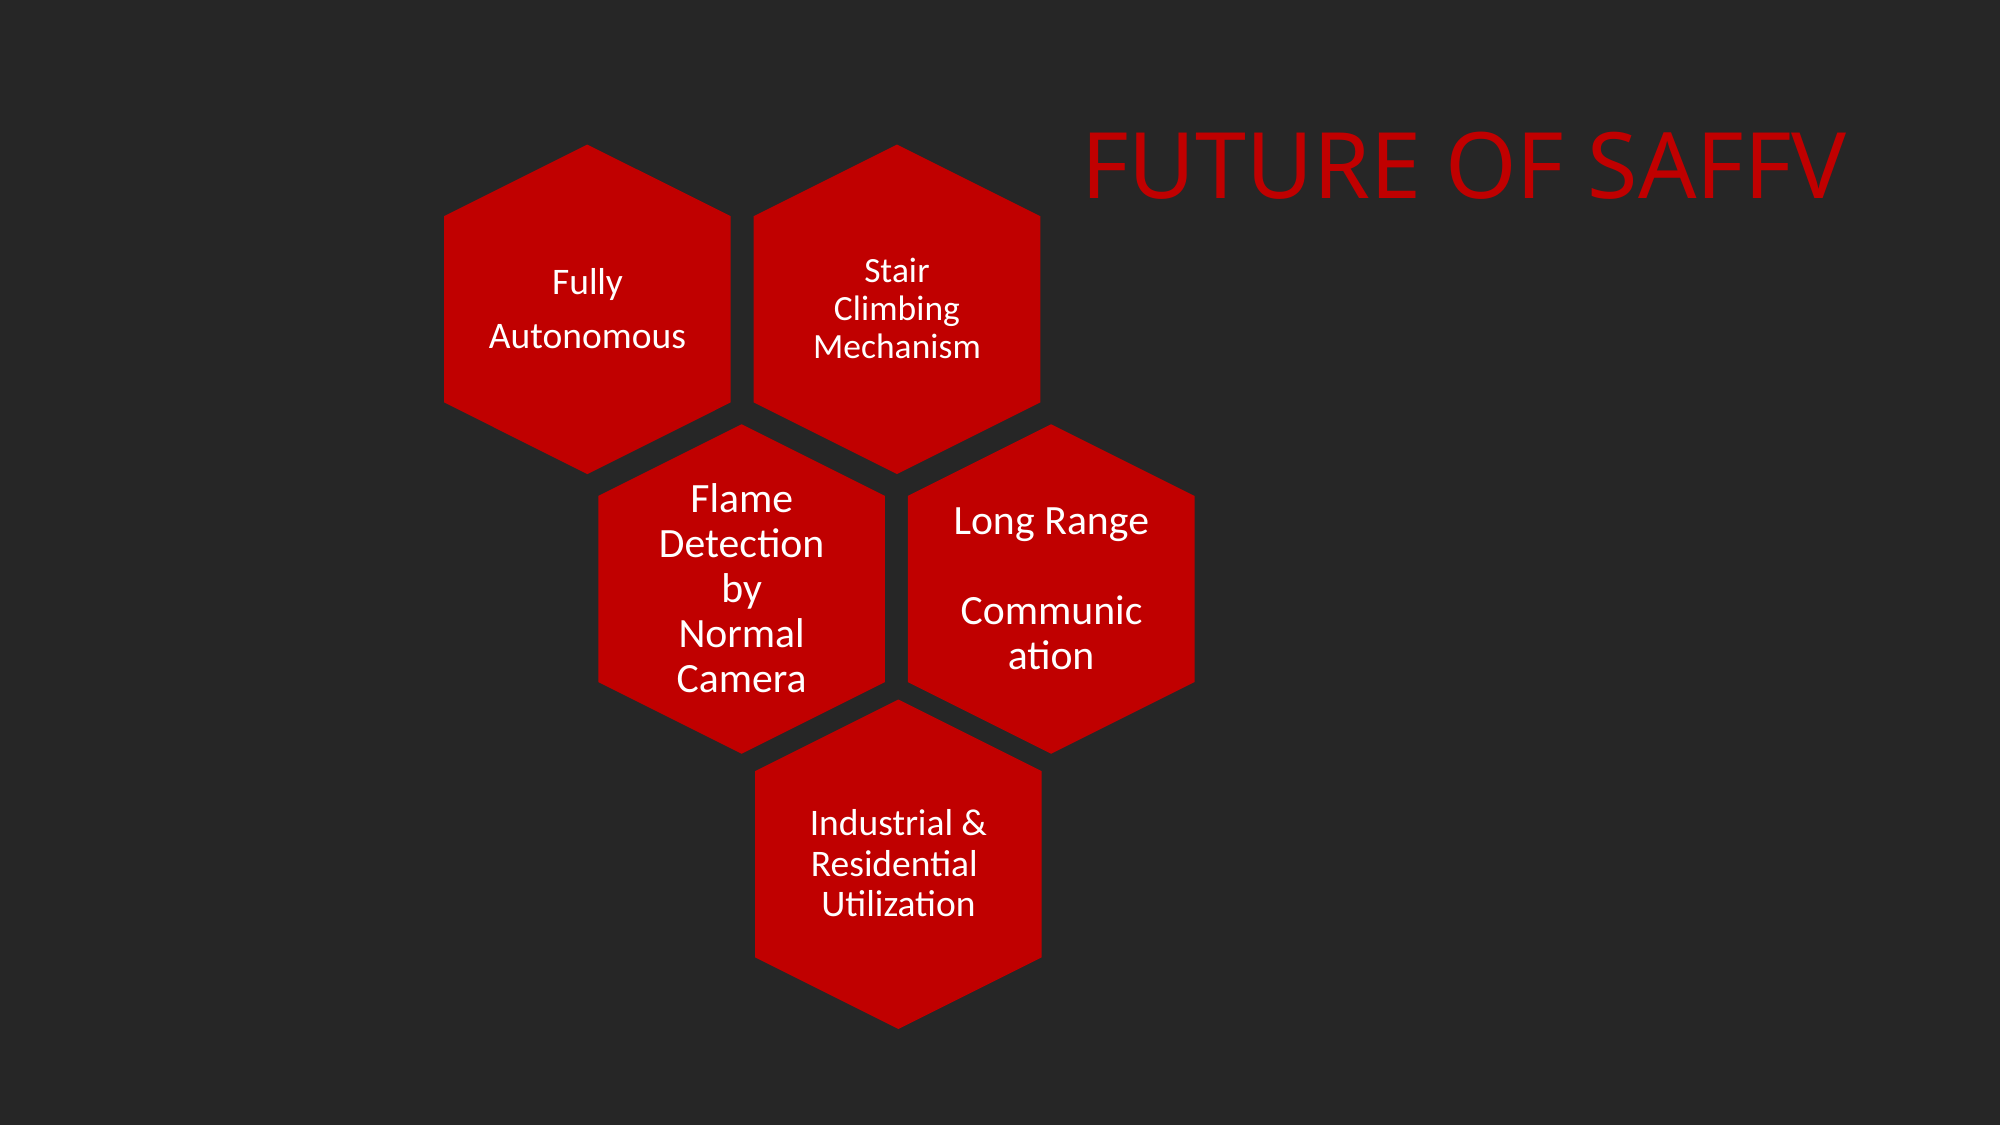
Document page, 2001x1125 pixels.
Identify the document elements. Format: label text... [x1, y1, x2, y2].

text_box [154, 142, 1488, 1032]
title FUTURE OF SAFFV [137, 59, 1863, 278]
